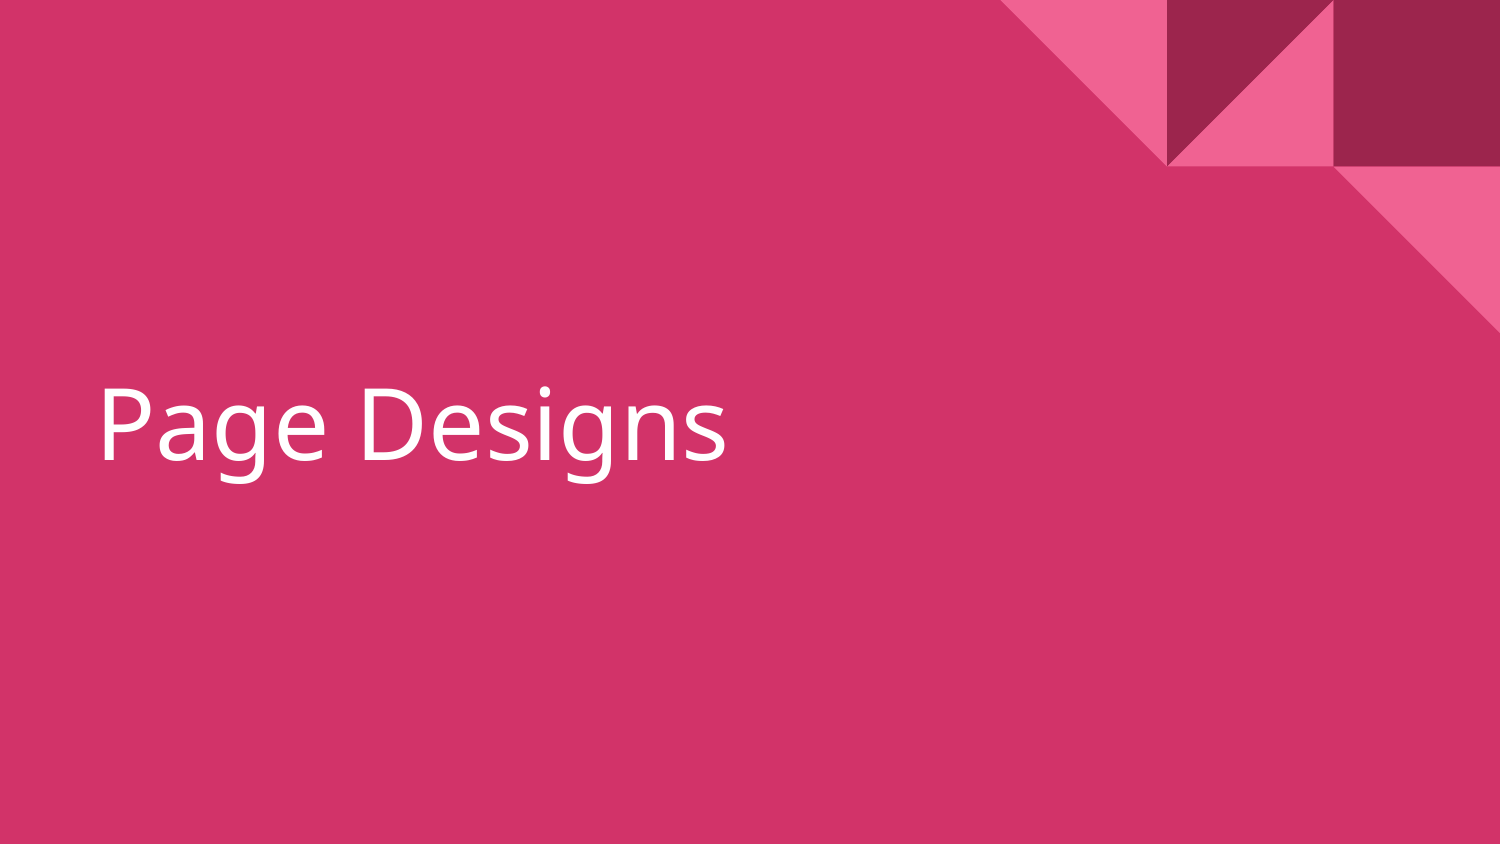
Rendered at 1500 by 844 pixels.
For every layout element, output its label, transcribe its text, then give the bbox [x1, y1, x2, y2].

title Page Designs [80, 86, 1003, 758]
